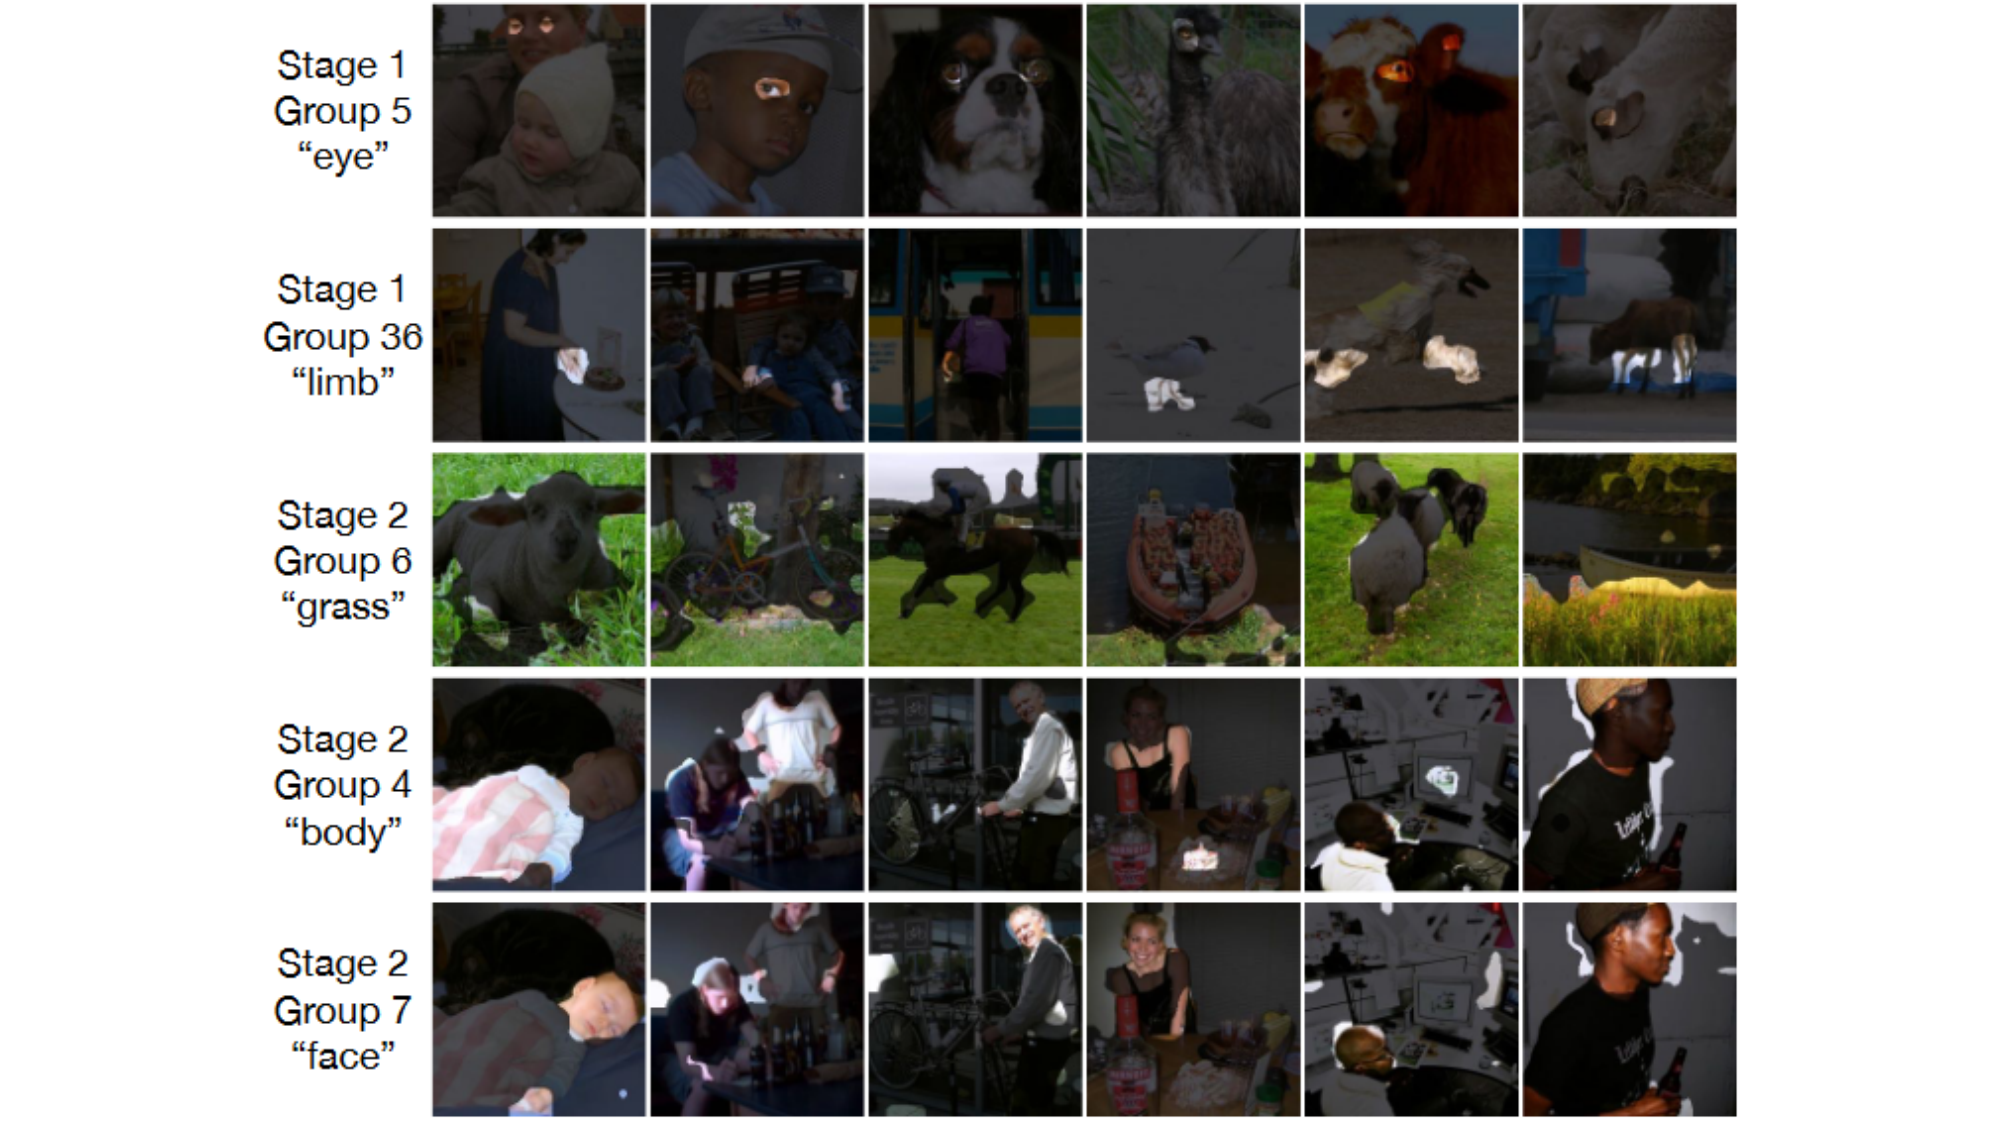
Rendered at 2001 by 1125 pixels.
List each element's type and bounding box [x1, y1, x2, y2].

picture [253, 0, 1747, 1125]
